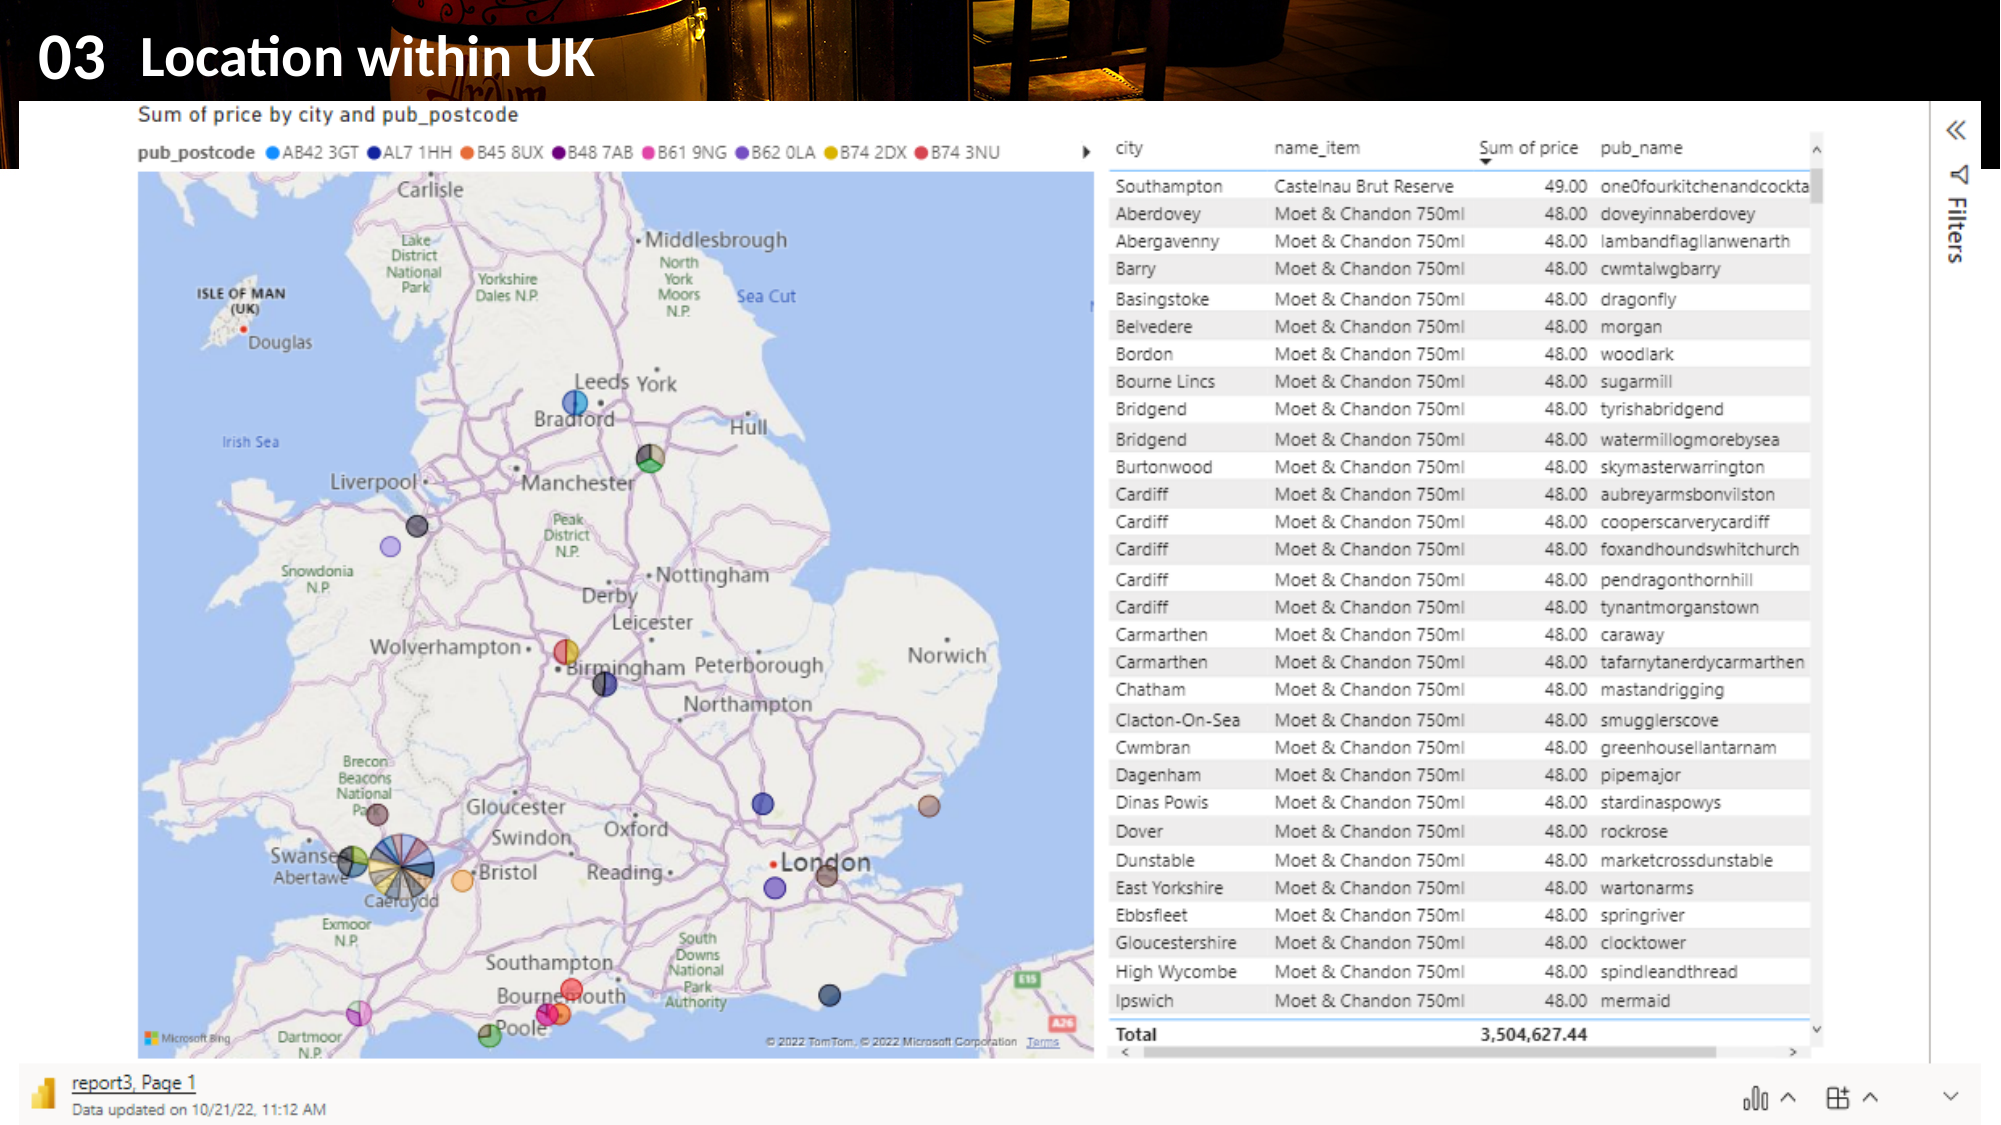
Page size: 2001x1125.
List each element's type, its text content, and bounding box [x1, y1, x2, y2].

text_box Location within UK [125, 10, 885, 96]
text_box 03 [23, 5, 154, 101]
picture [0, 0, 2000, 1125]
